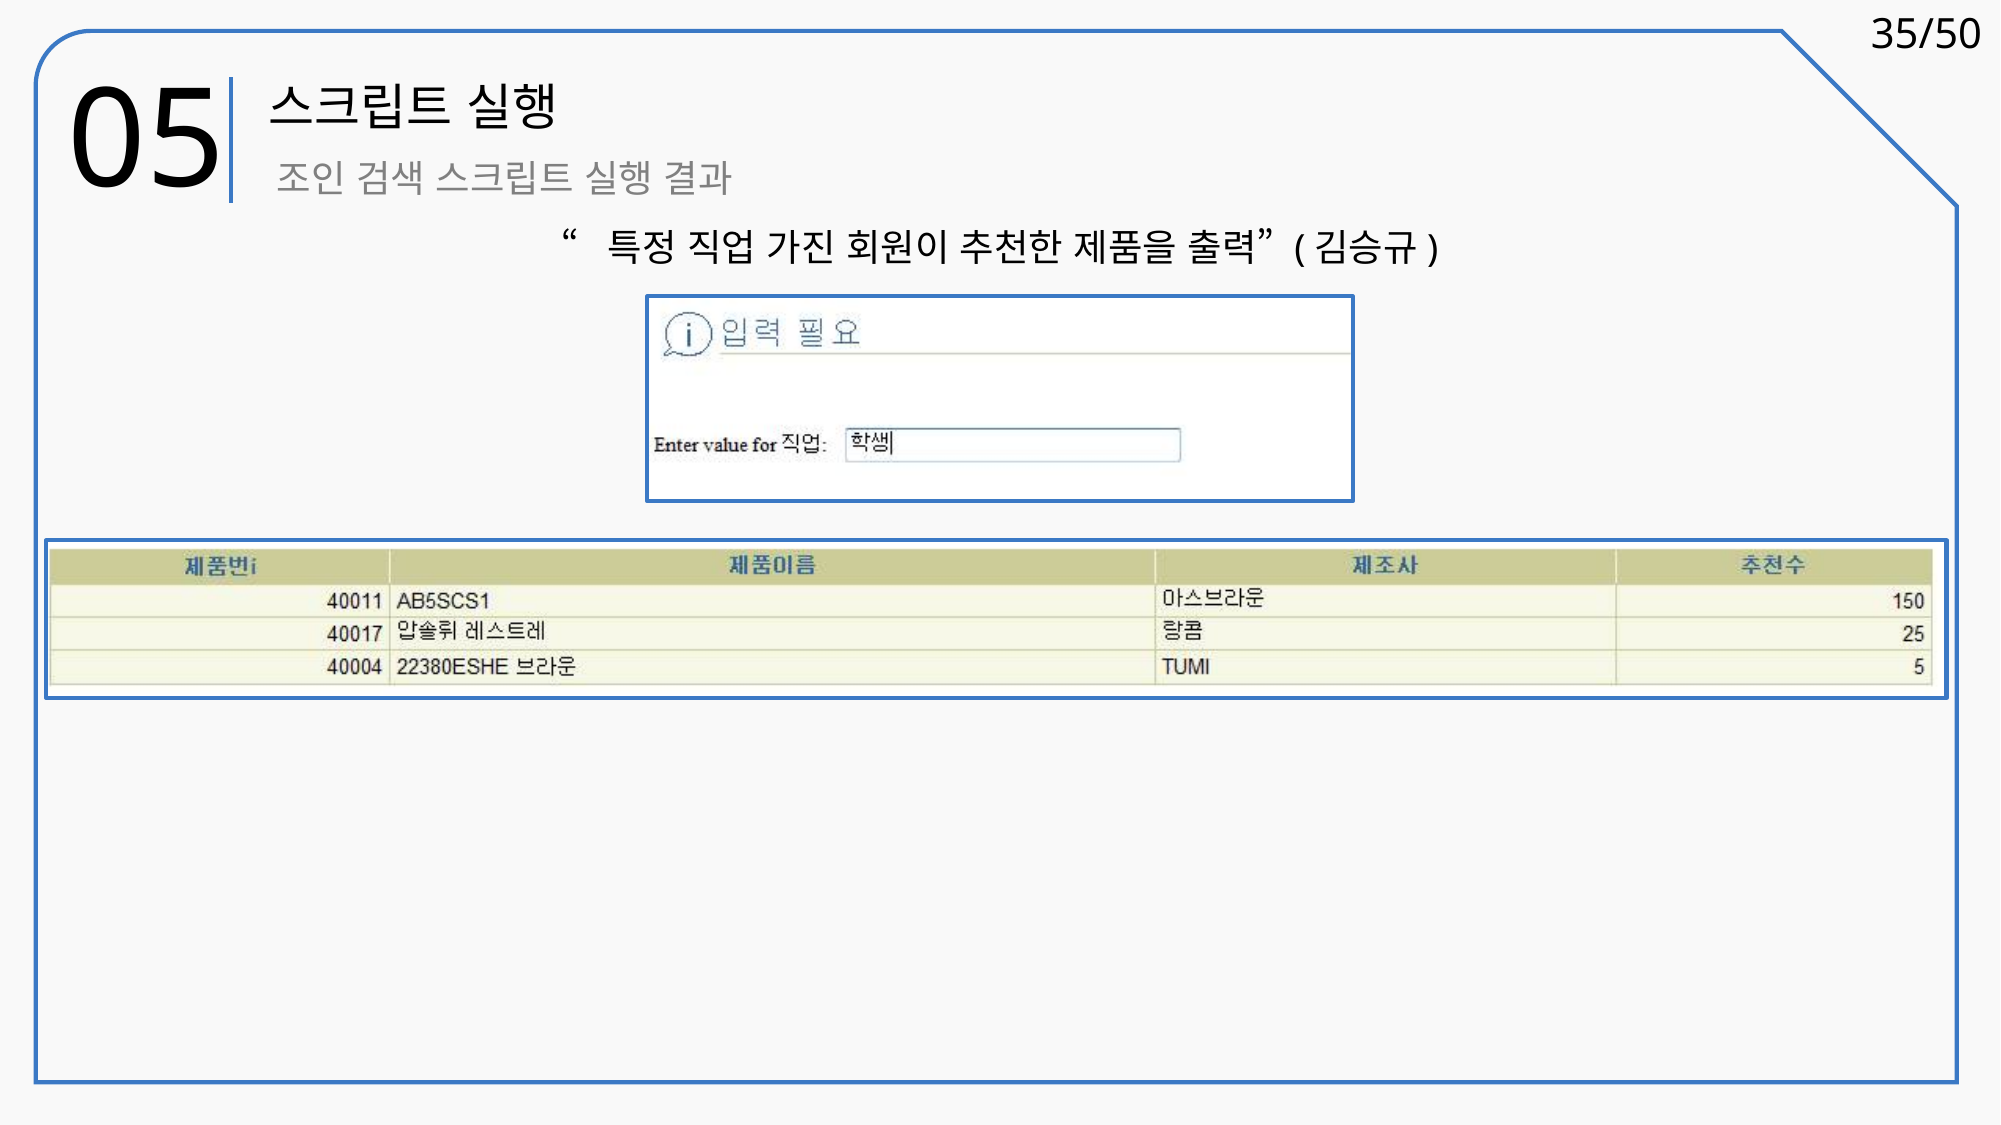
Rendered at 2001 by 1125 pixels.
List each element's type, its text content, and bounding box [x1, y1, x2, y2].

text_box [34, 29, 1958, 1084]
text_box “특정 직업 가진 회원이 추천한 제품을 출력” (김승규) [546, 216, 1454, 277]
text_box 스크립트 실행 [253, 67, 574, 143]
text_box 05 [52, 41, 240, 221]
text_box 조인 검색 스크립트 실행 결과 [262, 147, 748, 208]
picture [48, 542, 1945, 696]
picture [649, 298, 1351, 500]
text_box 35/50 [1855, 0, 1998, 65]
